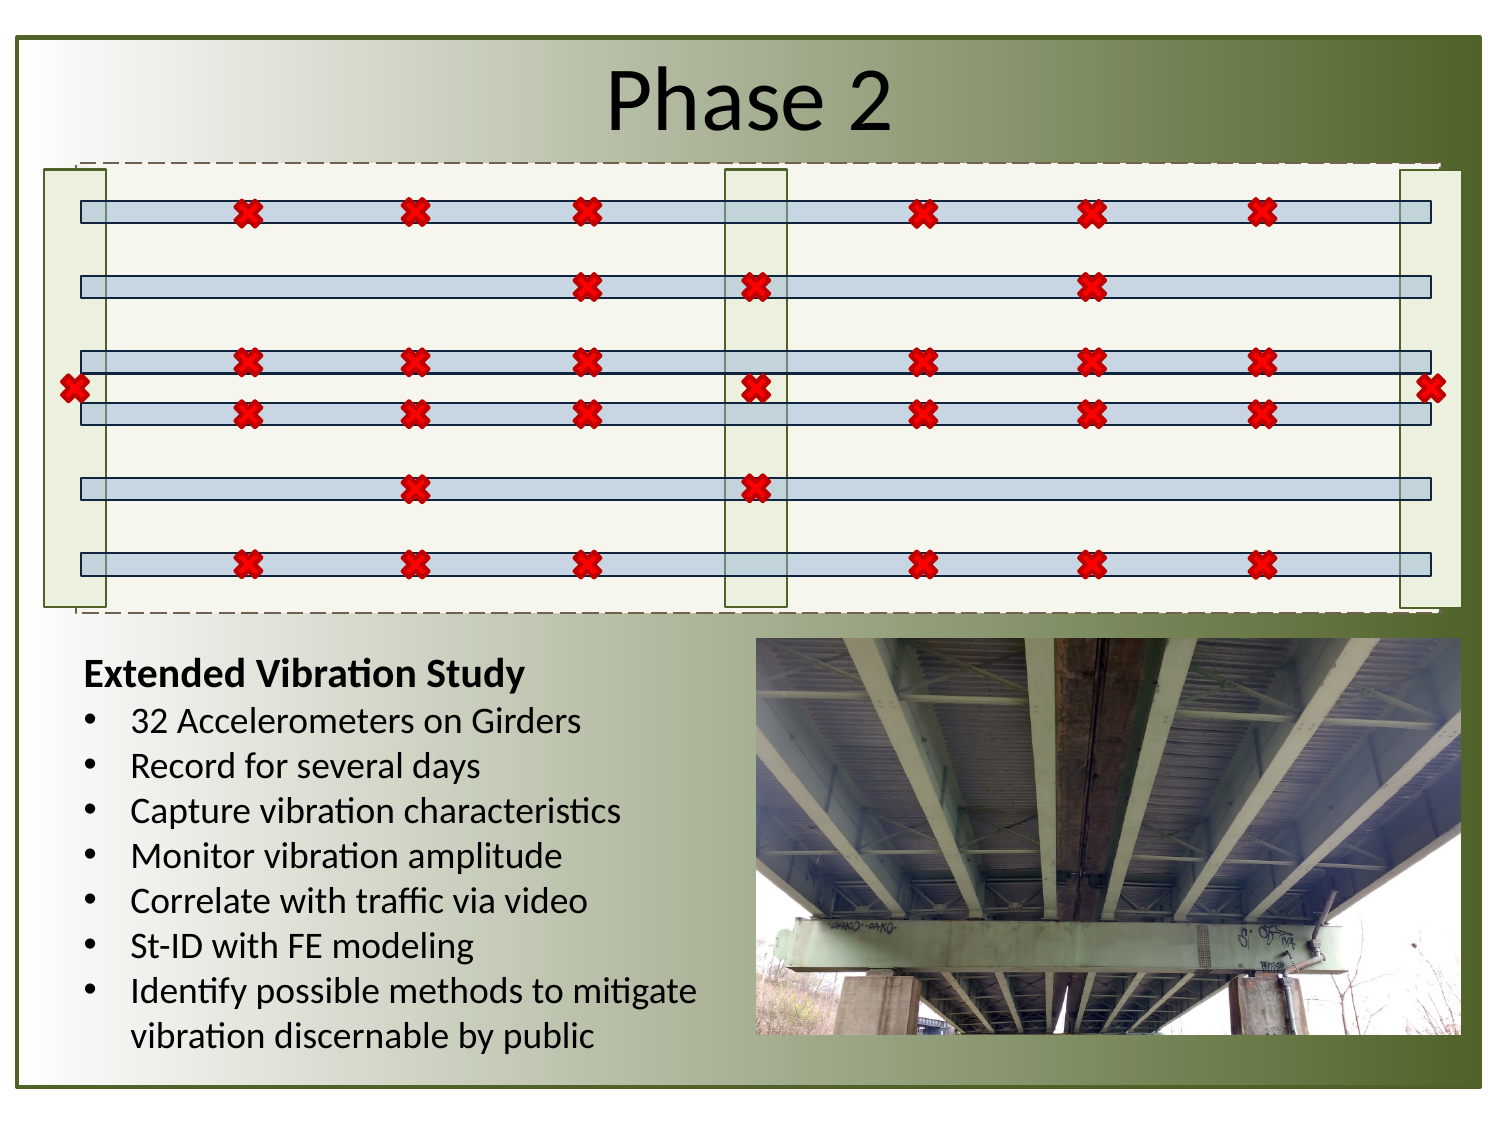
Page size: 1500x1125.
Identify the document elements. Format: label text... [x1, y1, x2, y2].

text_box [932, 199, 1083, 225]
text_box [789, 503, 1398, 551]
text_box [723, 503, 789, 551]
text_box [723, 578, 789, 609]
text_box [789, 428, 1398, 476]
text_box [73, 161, 1443, 199]
text_box [426, 476, 747, 503]
text_box [1101, 199, 1252, 225]
text_box [1273, 199, 1433, 225]
text_box [108, 376, 723, 401]
text_box [572, 347, 603, 378]
text_box [723, 300, 789, 349]
text_box [259, 551, 405, 578]
text_box Extended Vibration Study 32 Accelerometers on Girders Record for several days Capture vibration characteristics Monitor vibration amplitude Correlate with traffic via video St-ID with FE modeling Identify possible methods to mitigate vibration discernable by public [68, 638, 725, 1064]
text_box [1103, 274, 1433, 300]
text_box [15, 35, 1482, 1089]
text_box [741, 272, 772, 302]
text_box [108, 225, 723, 274]
text_box [572, 196, 603, 227]
text_box [79, 349, 238, 376]
text_box [598, 401, 913, 428]
text_box [919, 199, 928, 204]
text_box [789, 376, 1398, 401]
text_box [1398, 168, 1464, 610]
text_box [908, 399, 939, 430]
text_box [598, 551, 913, 578]
text_box [1077, 198, 1108, 229]
text_box [1077, 272, 1108, 302]
text_box [1077, 399, 1108, 430]
text_box [598, 274, 745, 300]
text_box [741, 373, 772, 404]
text_box [79, 274, 577, 300]
text_box [1273, 551, 1433, 578]
text_box [400, 347, 431, 378]
text_box [1102, 349, 1252, 376]
text_box [259, 401, 405, 428]
text_box [1247, 197, 1278, 227]
text_box [1102, 401, 1252, 428]
text_box [400, 474, 431, 505]
text_box [767, 274, 1081, 300]
text_box [42, 167, 108, 609]
text_box [767, 376, 789, 401]
text_box [789, 300, 1398, 349]
text_box [426, 349, 577, 376]
text_box [400, 197, 431, 227]
text_box [908, 549, 939, 580]
text_box [1247, 399, 1278, 430]
text_box [741, 473, 772, 504]
text_box [79, 199, 239, 225]
text_box [1077, 347, 1108, 378]
title Phase 2 [75, 0, 1425, 163]
text_box [108, 300, 723, 349]
text_box [723, 376, 746, 401]
text_box [934, 551, 1082, 578]
text_box [400, 549, 431, 580]
text_box [908, 198, 939, 229]
text_box [426, 199, 577, 225]
text_box [934, 401, 1082, 428]
text_box [908, 347, 939, 378]
text_box [1247, 549, 1278, 580]
text_box [1247, 347, 1278, 378]
text_box [598, 199, 914, 225]
text_box [108, 428, 723, 476]
text_box [1102, 551, 1252, 578]
text_box [79, 401, 238, 428]
text_box [765, 476, 1433, 503]
text_box [259, 349, 405, 376]
text_box [572, 399, 603, 430]
text_box [108, 503, 723, 551]
text_box [1273, 349, 1433, 376]
text_box [1273, 401, 1433, 428]
picture [755, 638, 1461, 1035]
text_box [572, 549, 603, 580]
text_box [598, 349, 913, 376]
text_box [426, 401, 577, 428]
text_box [233, 399, 264, 430]
text_box [789, 225, 1398, 274]
text_box [75, 578, 1441, 615]
text_box [258, 199, 405, 225]
text_box [233, 549, 264, 580]
text_box [723, 428, 789, 476]
text_box [723, 167, 789, 199]
text_box [934, 349, 1082, 376]
text_box [233, 198, 264, 229]
text_box [60, 373, 90, 404]
text_box [1077, 549, 1108, 580]
text_box [400, 399, 431, 430]
text_box [723, 225, 789, 274]
text_box [233, 347, 264, 378]
text_box [572, 272, 603, 302]
text_box [1416, 373, 1447, 404]
text_box [79, 476, 405, 503]
text_box [79, 551, 238, 578]
text_box [426, 551, 577, 578]
